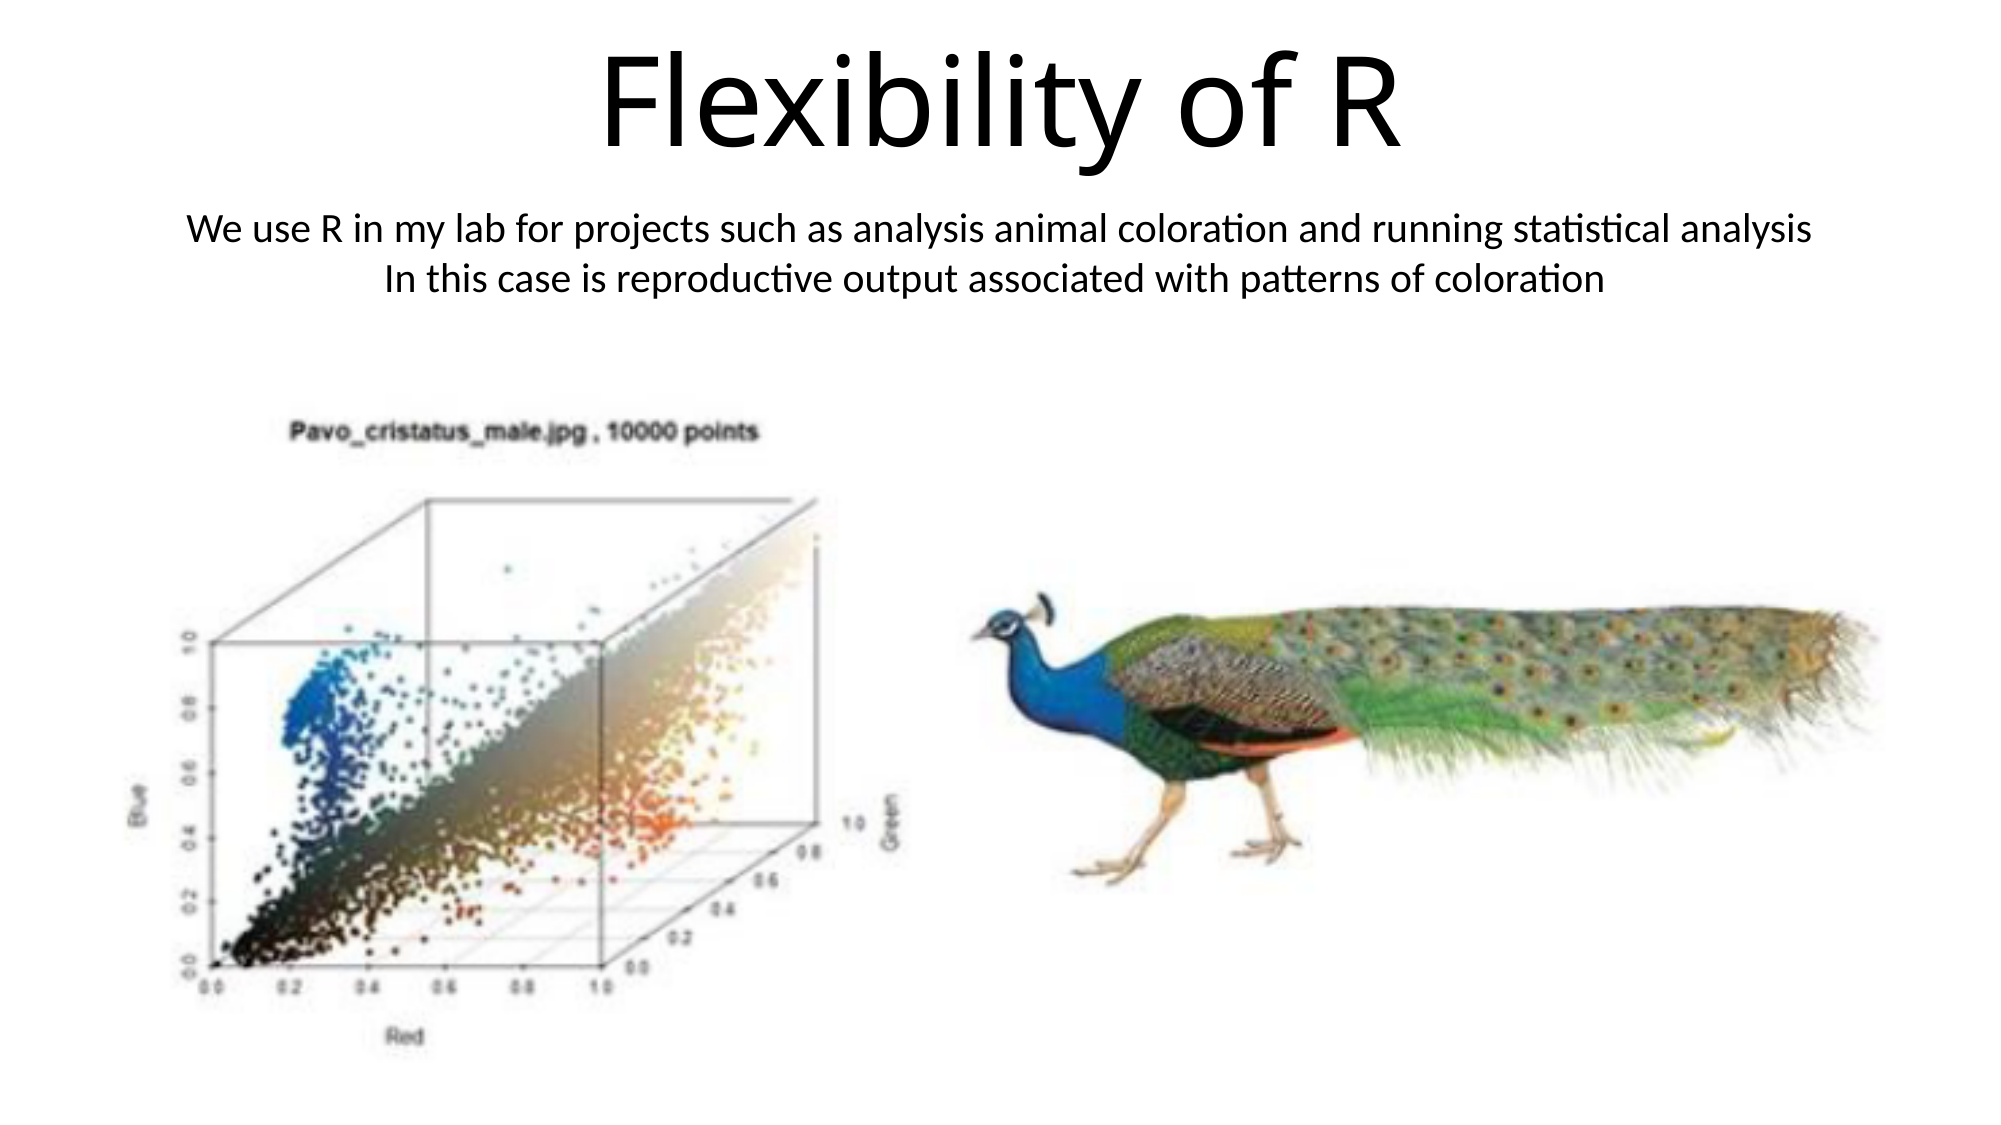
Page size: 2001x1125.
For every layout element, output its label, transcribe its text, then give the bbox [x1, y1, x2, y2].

picture [88, 301, 1896, 1125]
title Flexibility of R [249, 0, 1750, 182]
text_box We use R in my lab for projects such as analysis animal coloration and running statistical analysis In this case is reproductive output associated with patterns of coloration [171, 193, 1829, 301]
